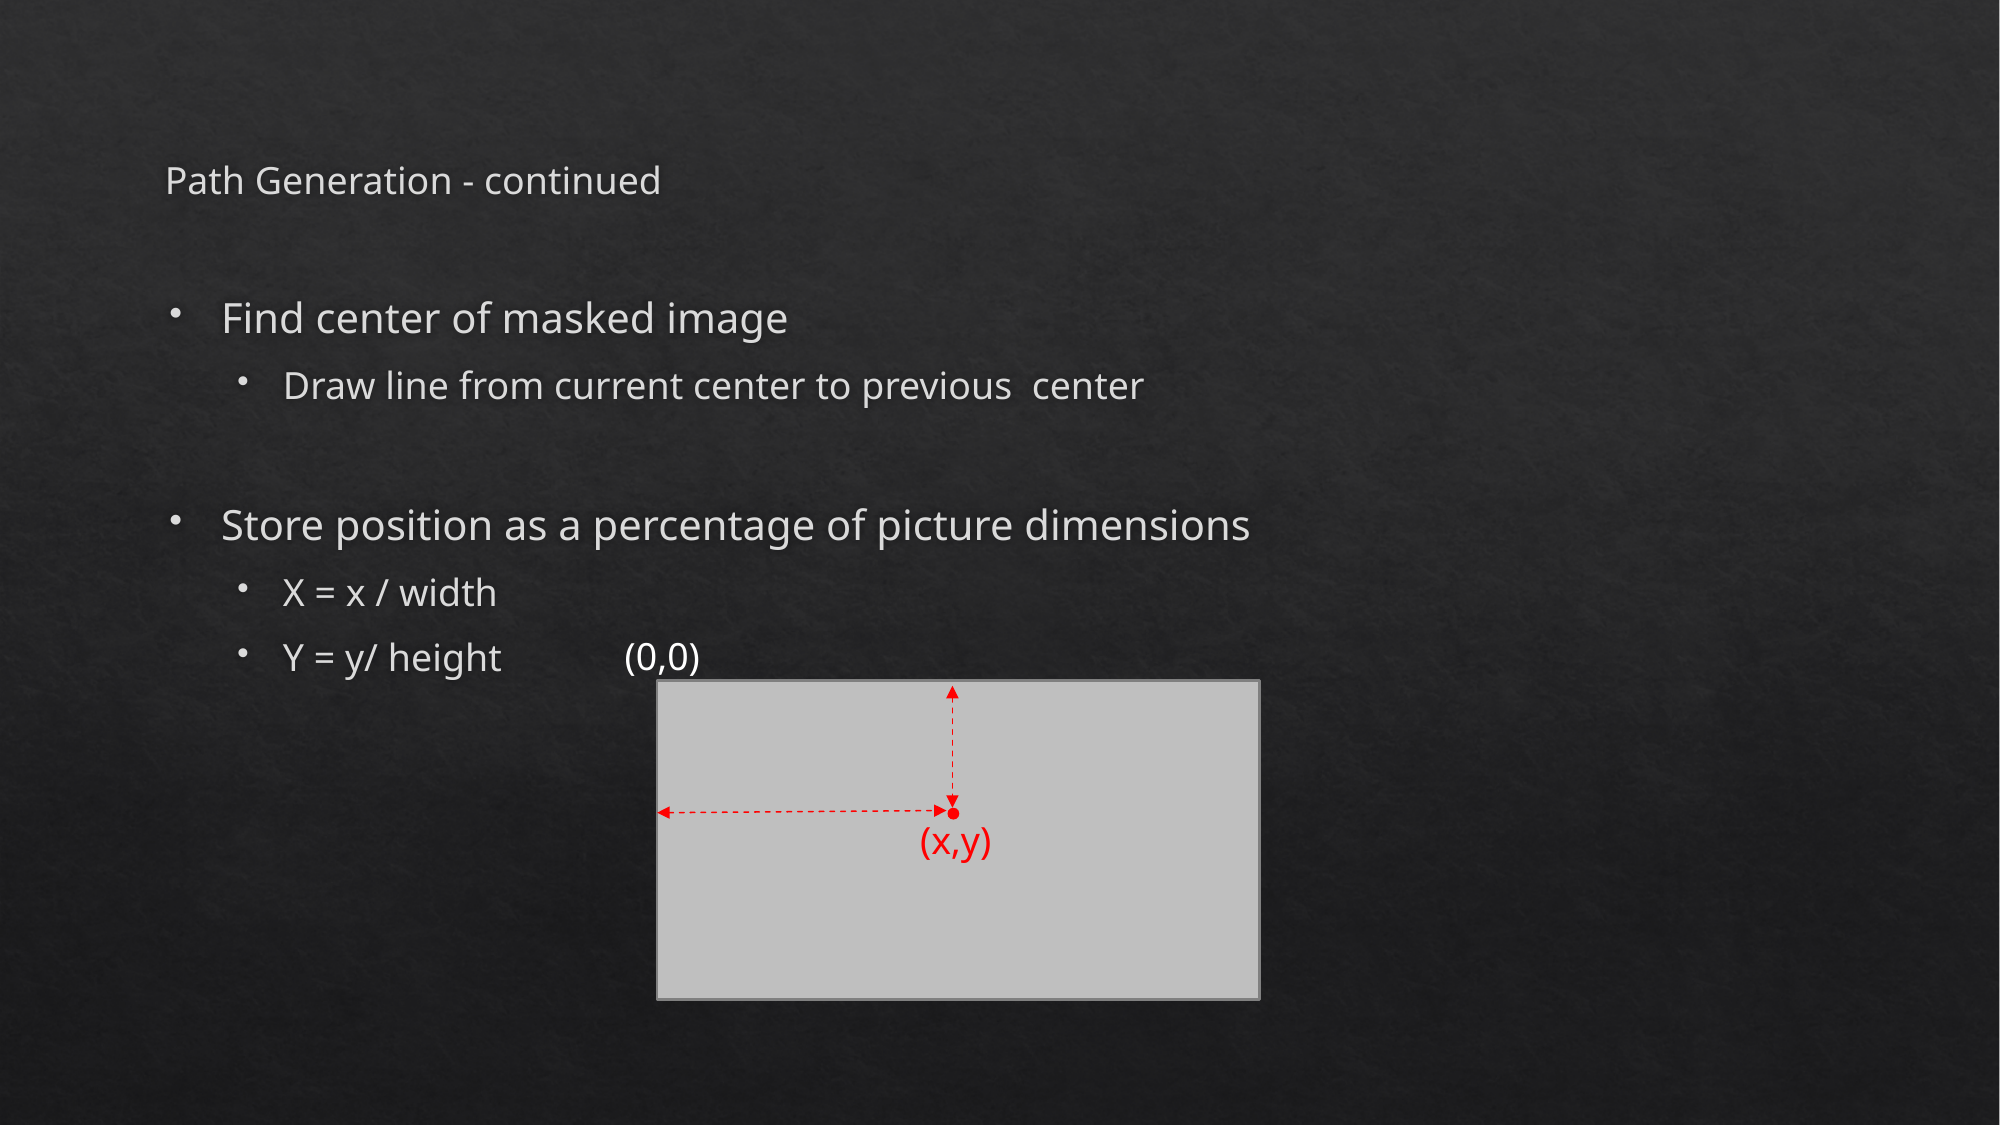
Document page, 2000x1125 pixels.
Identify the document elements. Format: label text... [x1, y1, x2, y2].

list Find center of masked image Draw line from current center to previous center Store position as a percentage of picture dimensions X = x / width Y = y/ height [149, 284, 1848, 950]
title Path Generation - continued [149, 99, 1848, 260]
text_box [609, 625, 1260, 1000]
